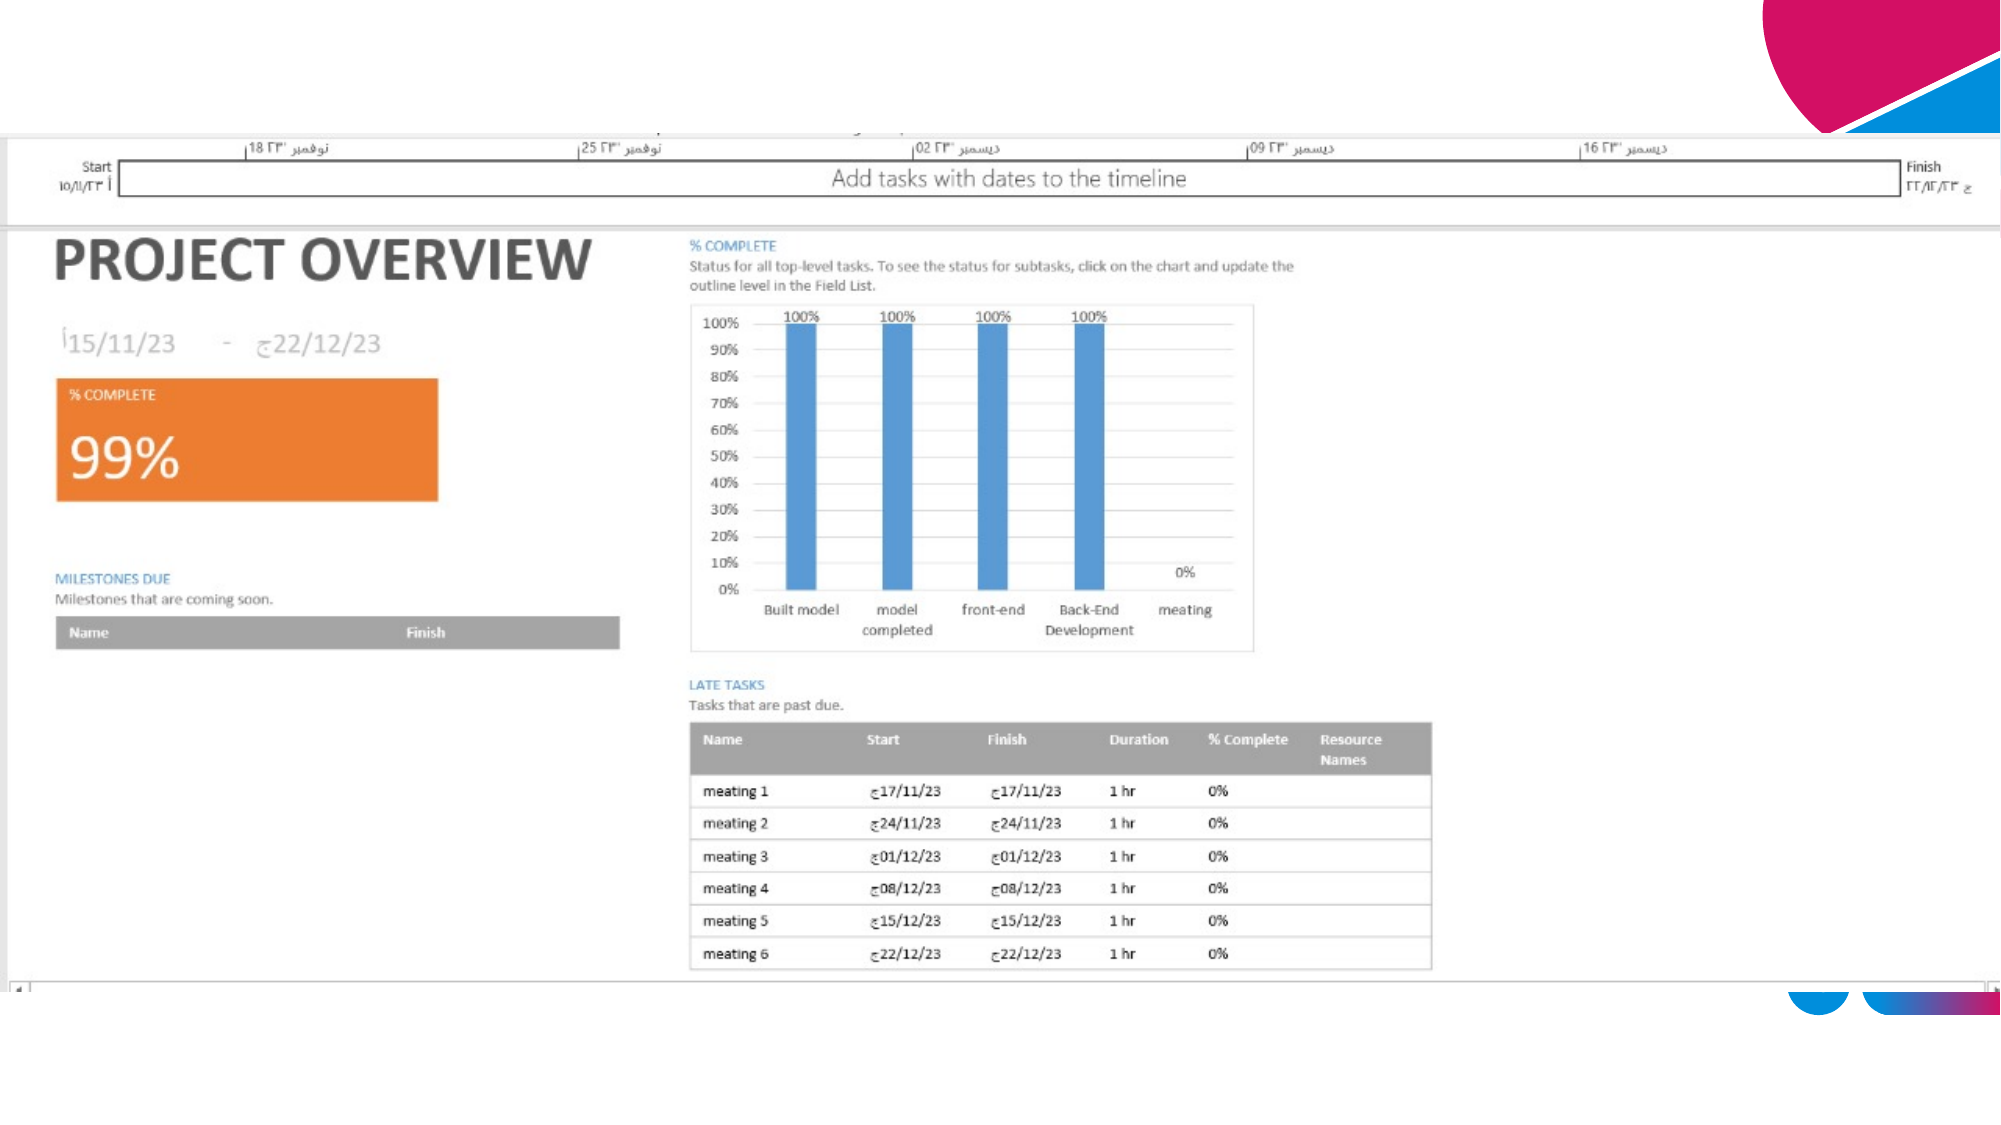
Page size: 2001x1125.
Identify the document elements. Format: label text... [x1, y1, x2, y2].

slide_number 23 [1772, 992, 1863, 1015]
picture [0, 133, 2000, 992]
